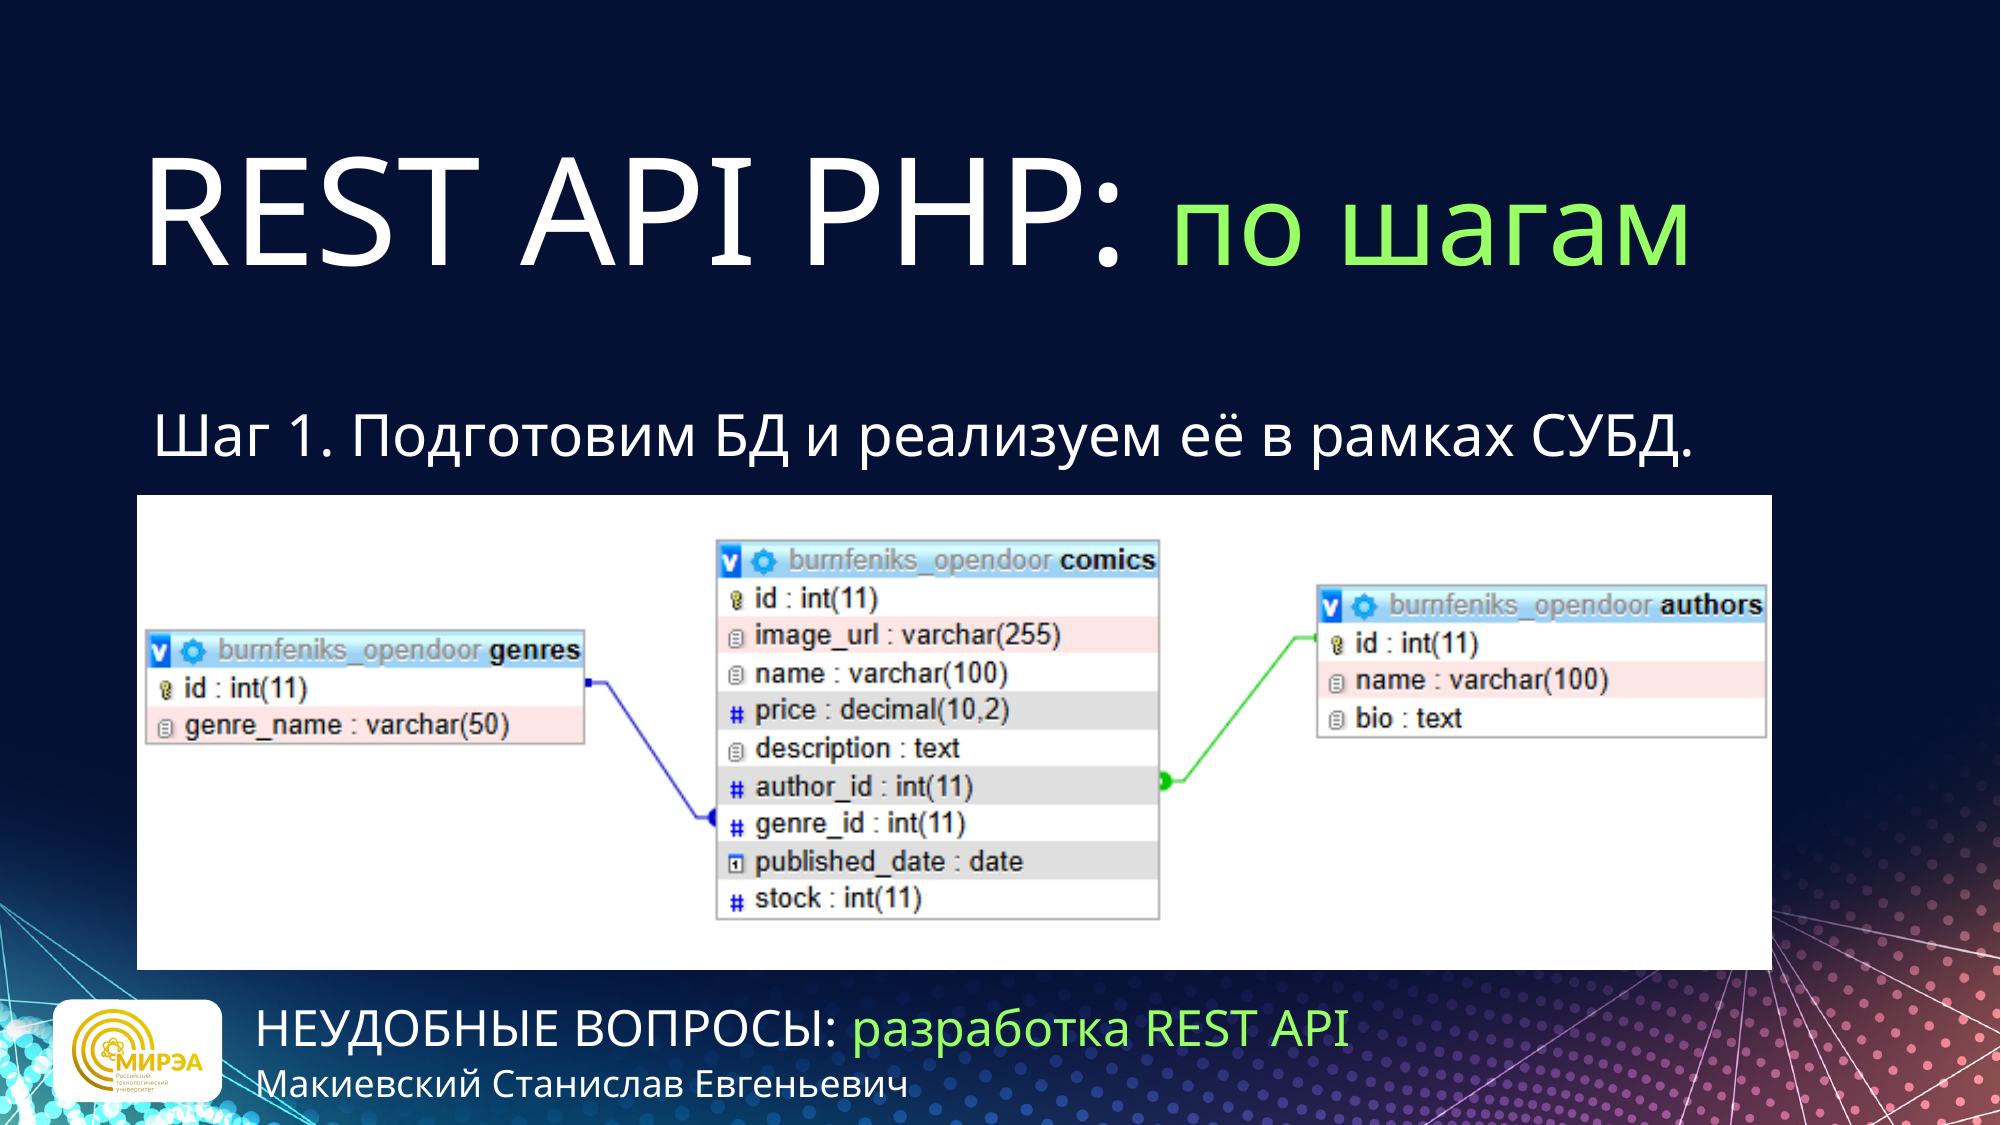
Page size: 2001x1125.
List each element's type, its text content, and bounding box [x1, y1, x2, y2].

list Шаг 1. Подготовим БД и реализуем её в рамках СУБД. [137, 398, 1863, 977]
picture [0, 0, 2000, 1125]
title REST API PHP: по шагам [123, 181, 1849, 252]
